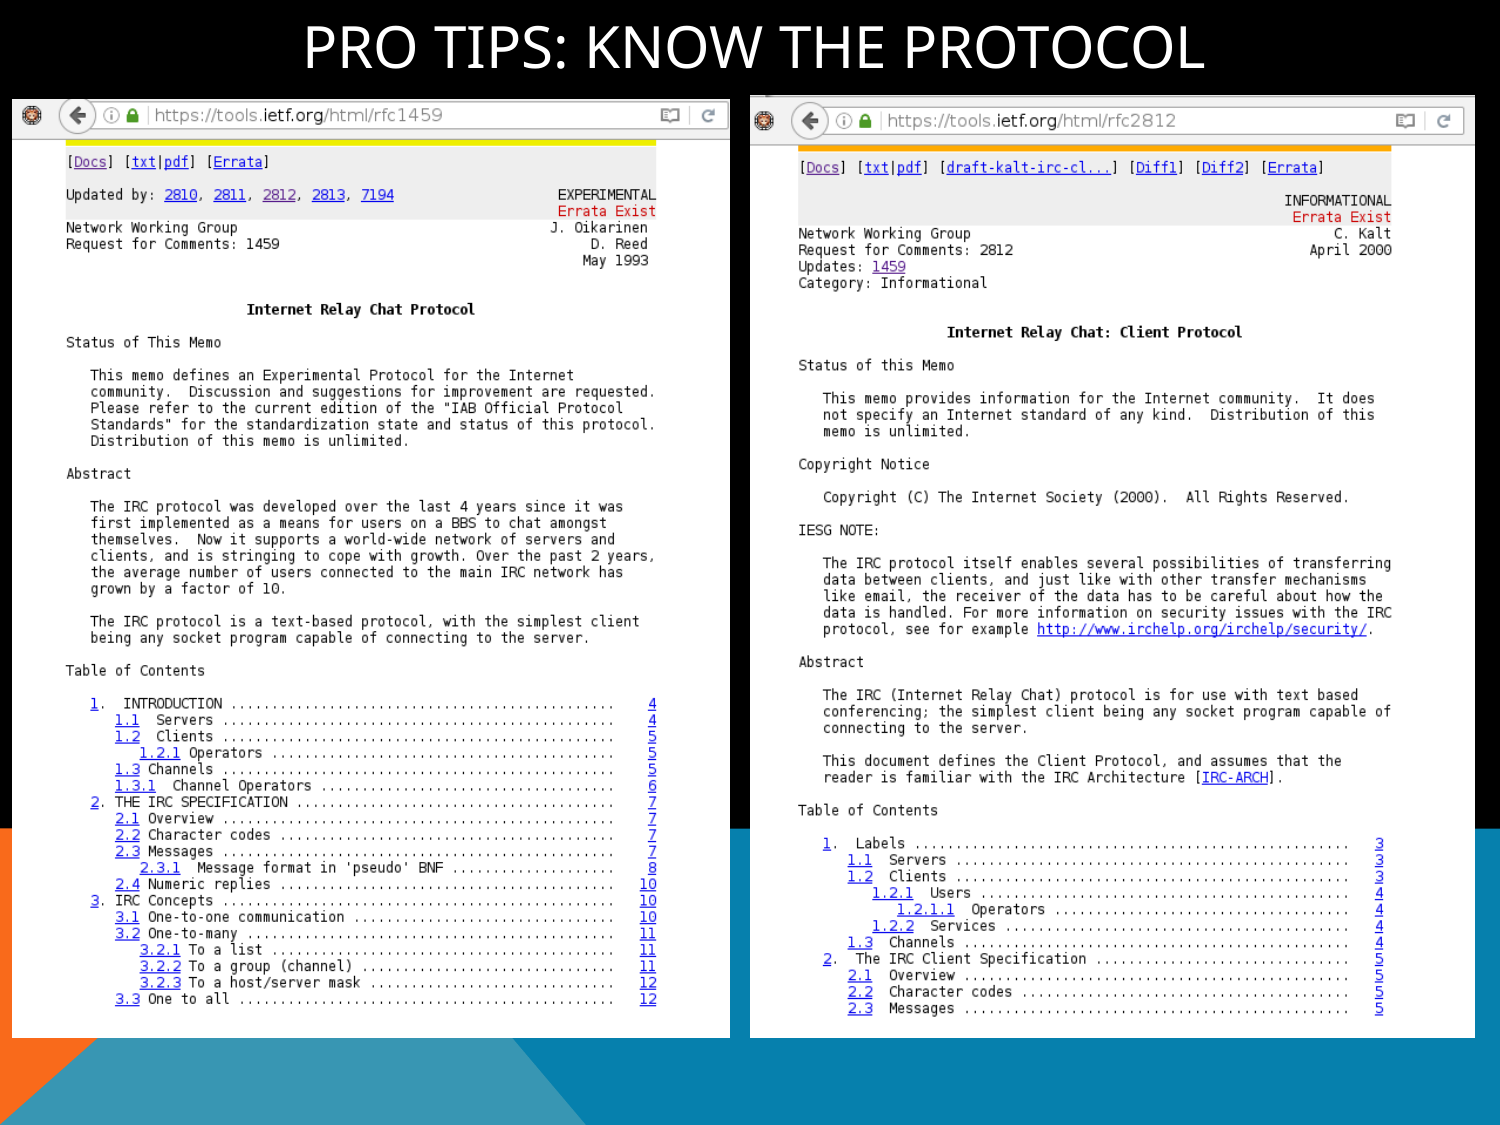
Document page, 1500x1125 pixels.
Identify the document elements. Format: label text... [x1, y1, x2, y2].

picture [749, 94, 1475, 1037]
title Pro tips: know the protocol [137, 0, 1372, 90]
picture [12, 99, 731, 1038]
